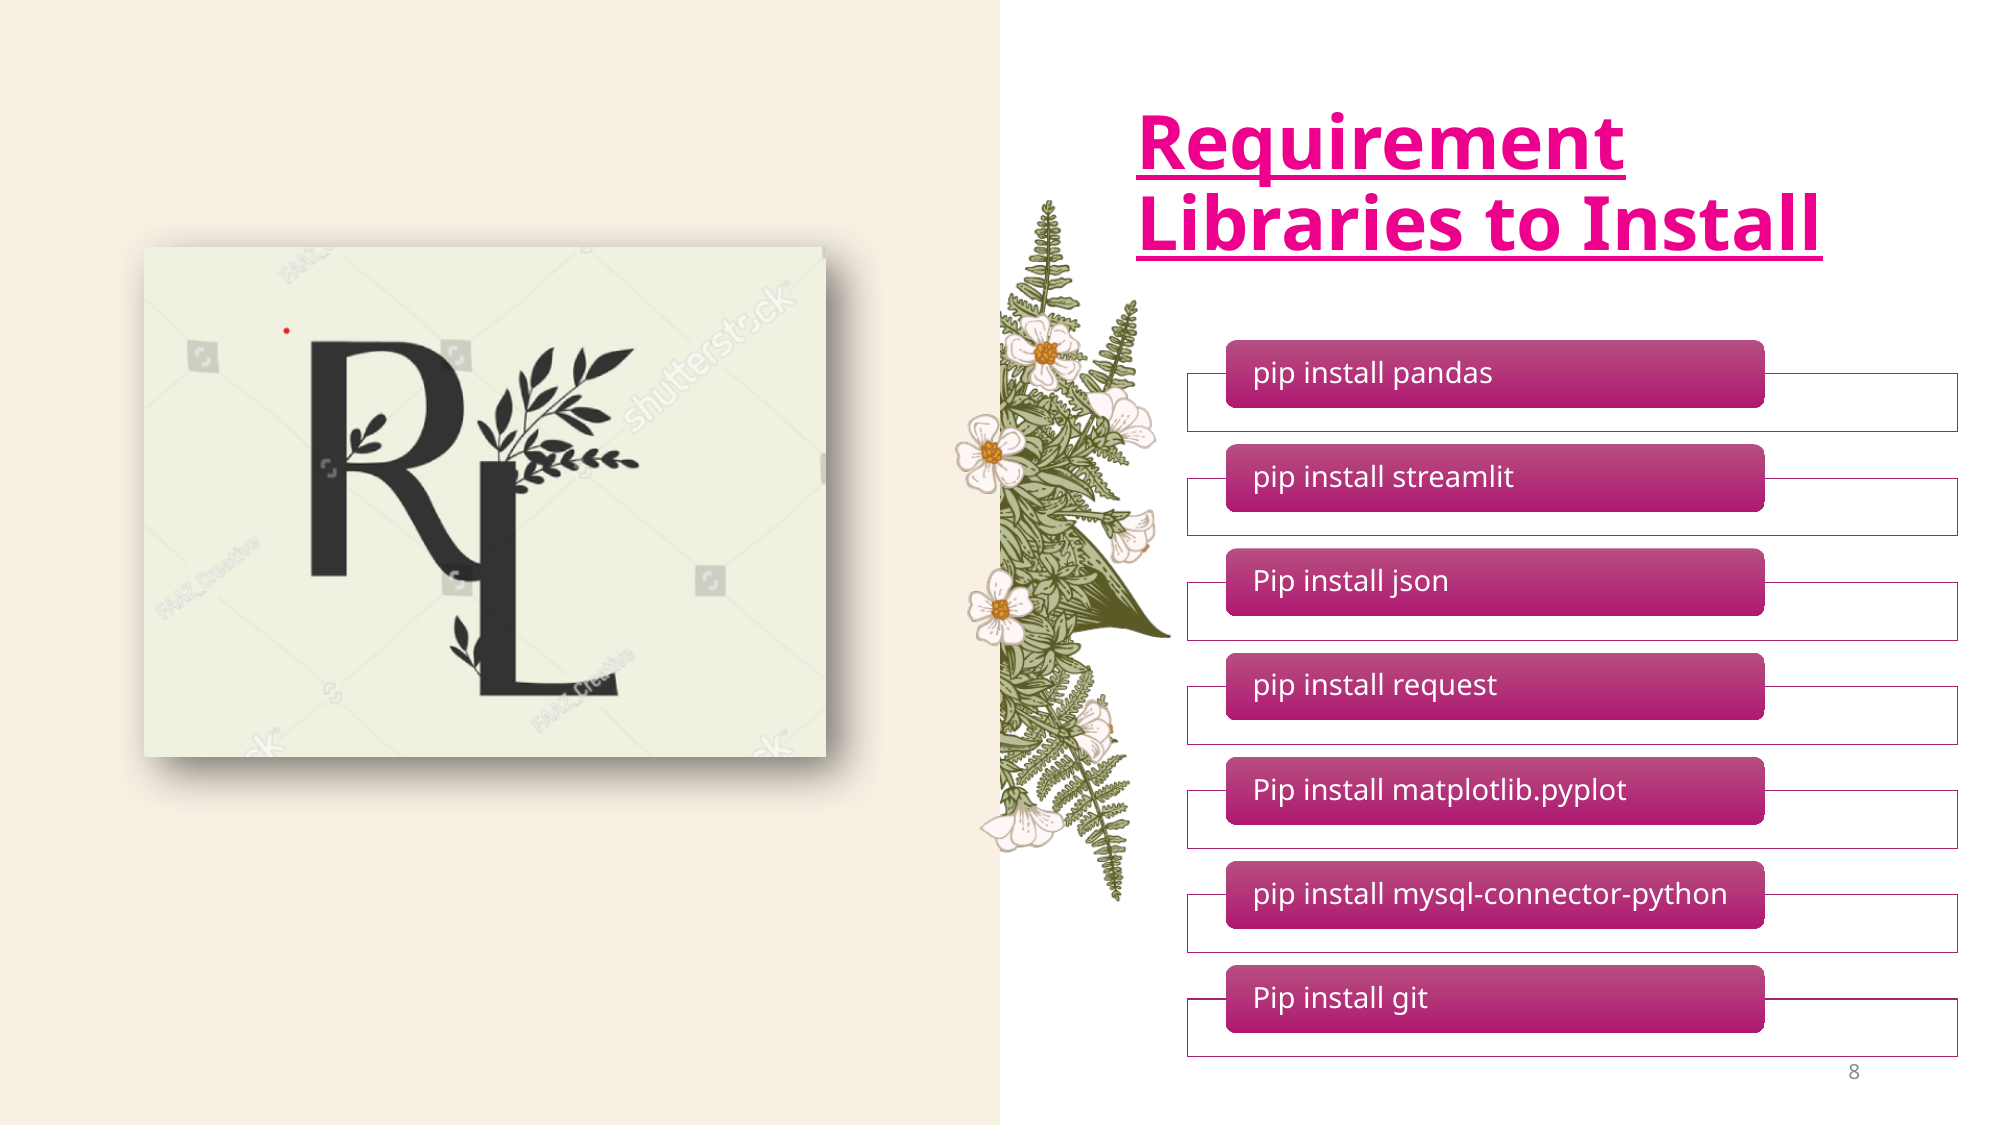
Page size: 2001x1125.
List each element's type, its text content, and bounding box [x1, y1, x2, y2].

picture [144, 247, 826, 757]
picture [947, 190, 1186, 912]
slide_number 8 [1412, 1067, 1875, 1103]
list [1187, 330, 1958, 1067]
title Requirement Libraries to Install [1121, 76, 1958, 295]
